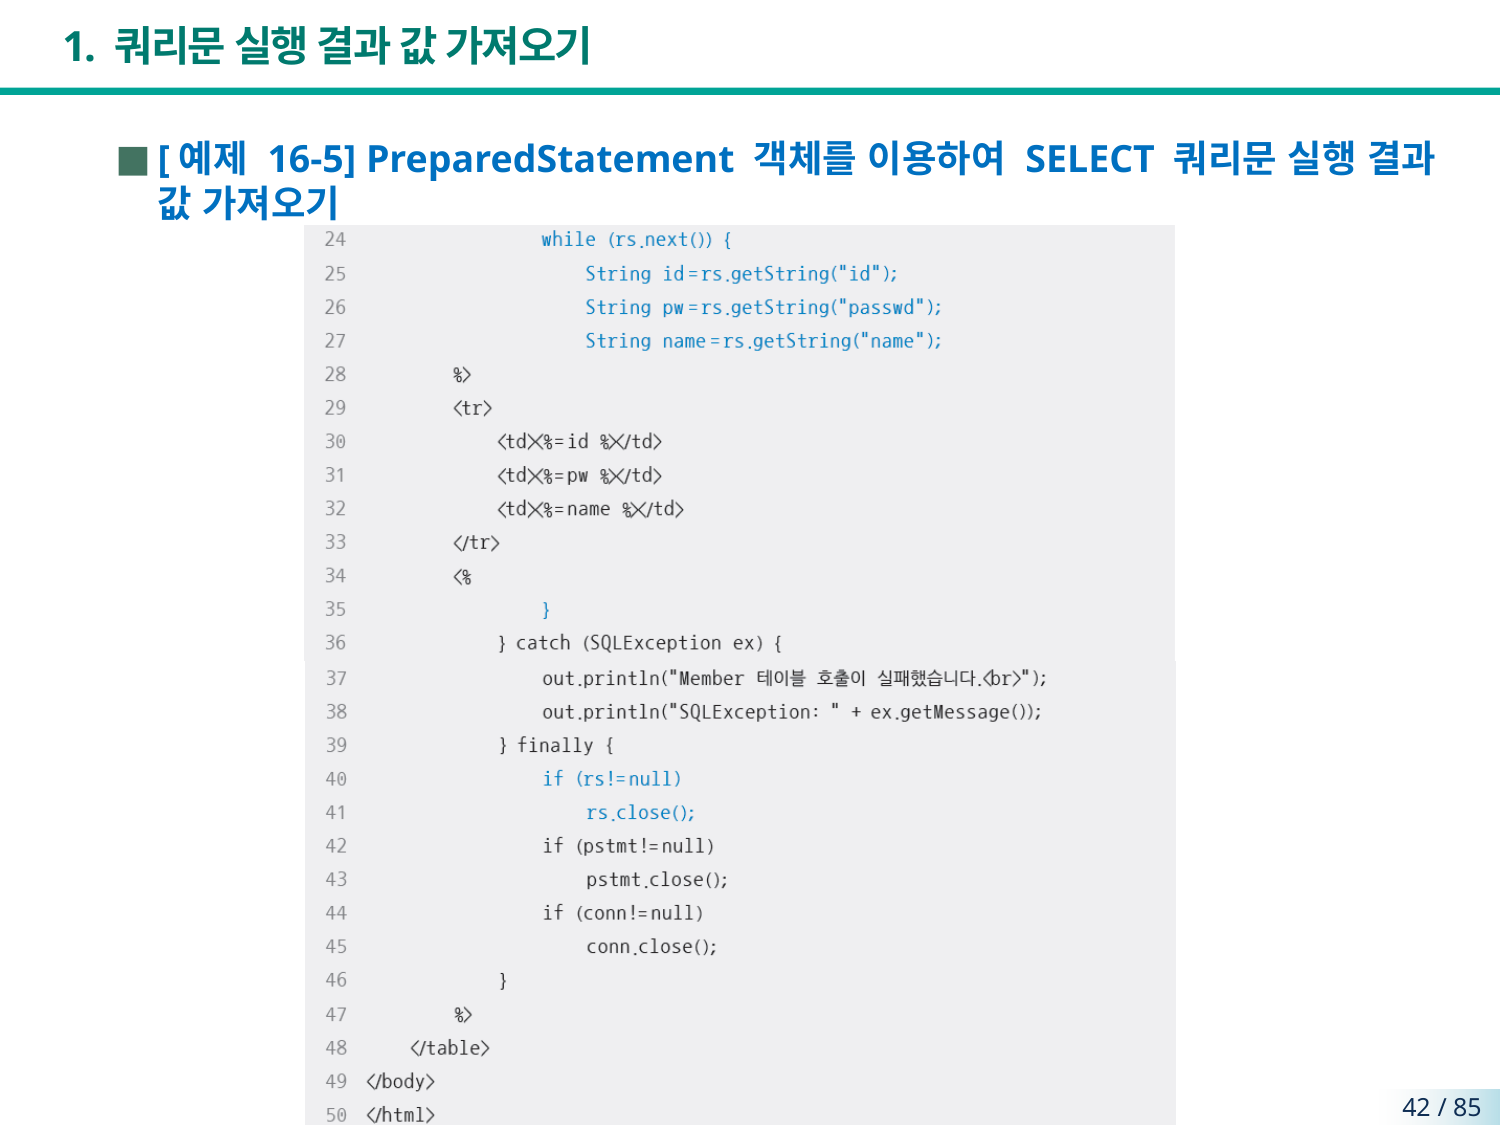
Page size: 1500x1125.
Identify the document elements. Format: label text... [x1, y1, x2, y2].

title 1. 쿼리문 실행 결과 값 가져오기 [47, 5, 1325, 84]
list [예제 16-5] PreparedStatement 객체를 이용하여 SELECT 쿼리문 실행 결과 값 가져오기 [100, 127, 1459, 1050]
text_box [304, 225, 1176, 1125]
